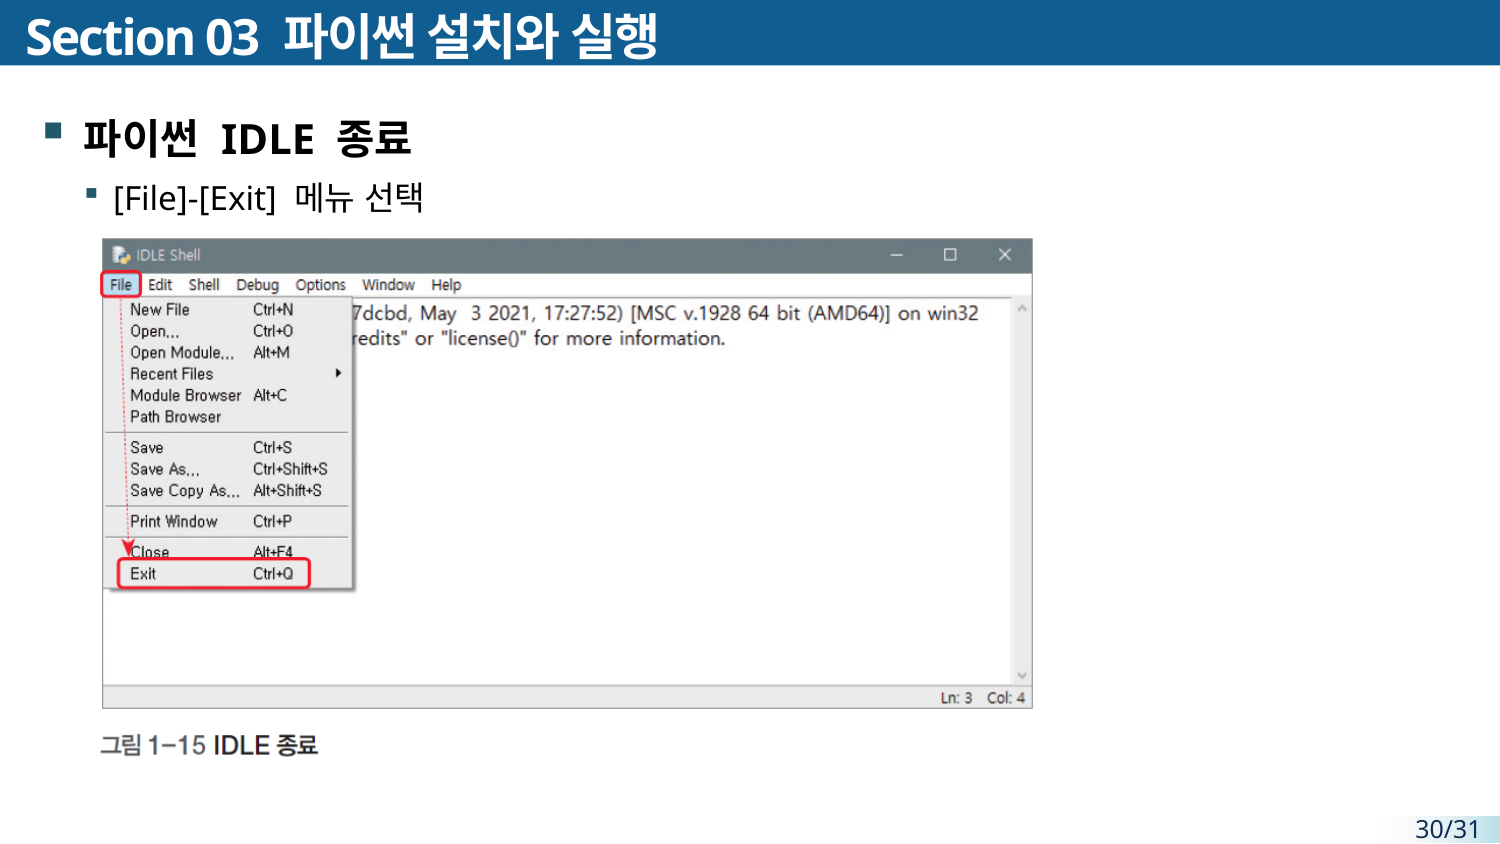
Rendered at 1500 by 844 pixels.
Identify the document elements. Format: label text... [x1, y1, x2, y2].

title Section 03 파이썬 설치와 실행 [10, 6, 1288, 65]
list 파이썬 IDLE 종료 [File]-[Exit] 메뉴 선택 [10, 95, 1481, 793]
picture [92, 222, 1046, 778]
